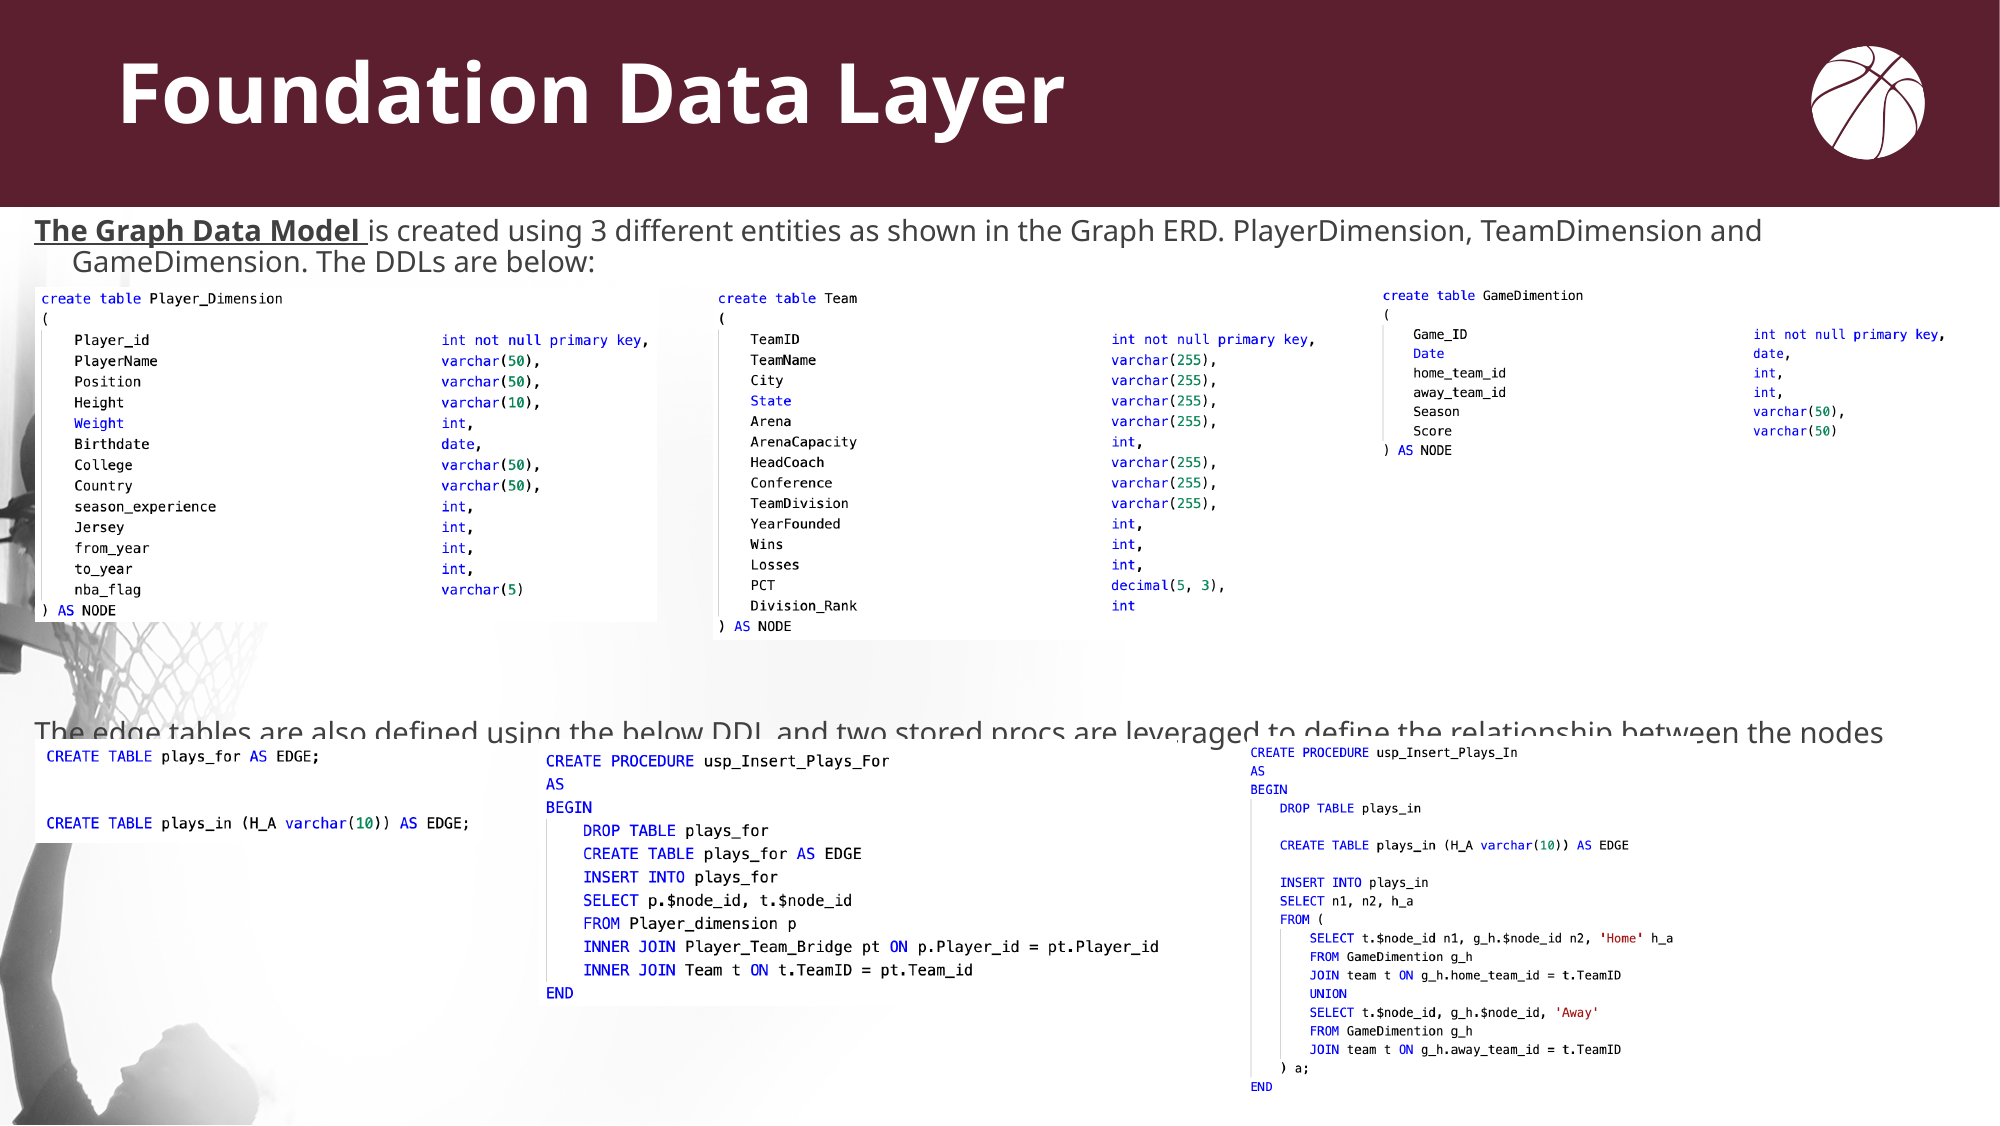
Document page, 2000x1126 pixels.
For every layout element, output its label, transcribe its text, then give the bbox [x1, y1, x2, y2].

title Foundation Data Layer [99, 31, 1900, 163]
picture [0, 0, 2000, 1125]
list The Graph Data Model is created using 3 different entities as shown in the Graph ERD. PlayerDimension, TeamDimension and GameDimension. The DDLs are below: The edge tables are also defined using the below DDL and two stored procs are leveraged to define the relationship between the nodes based on the source data. [19, 208, 1981, 1000]
